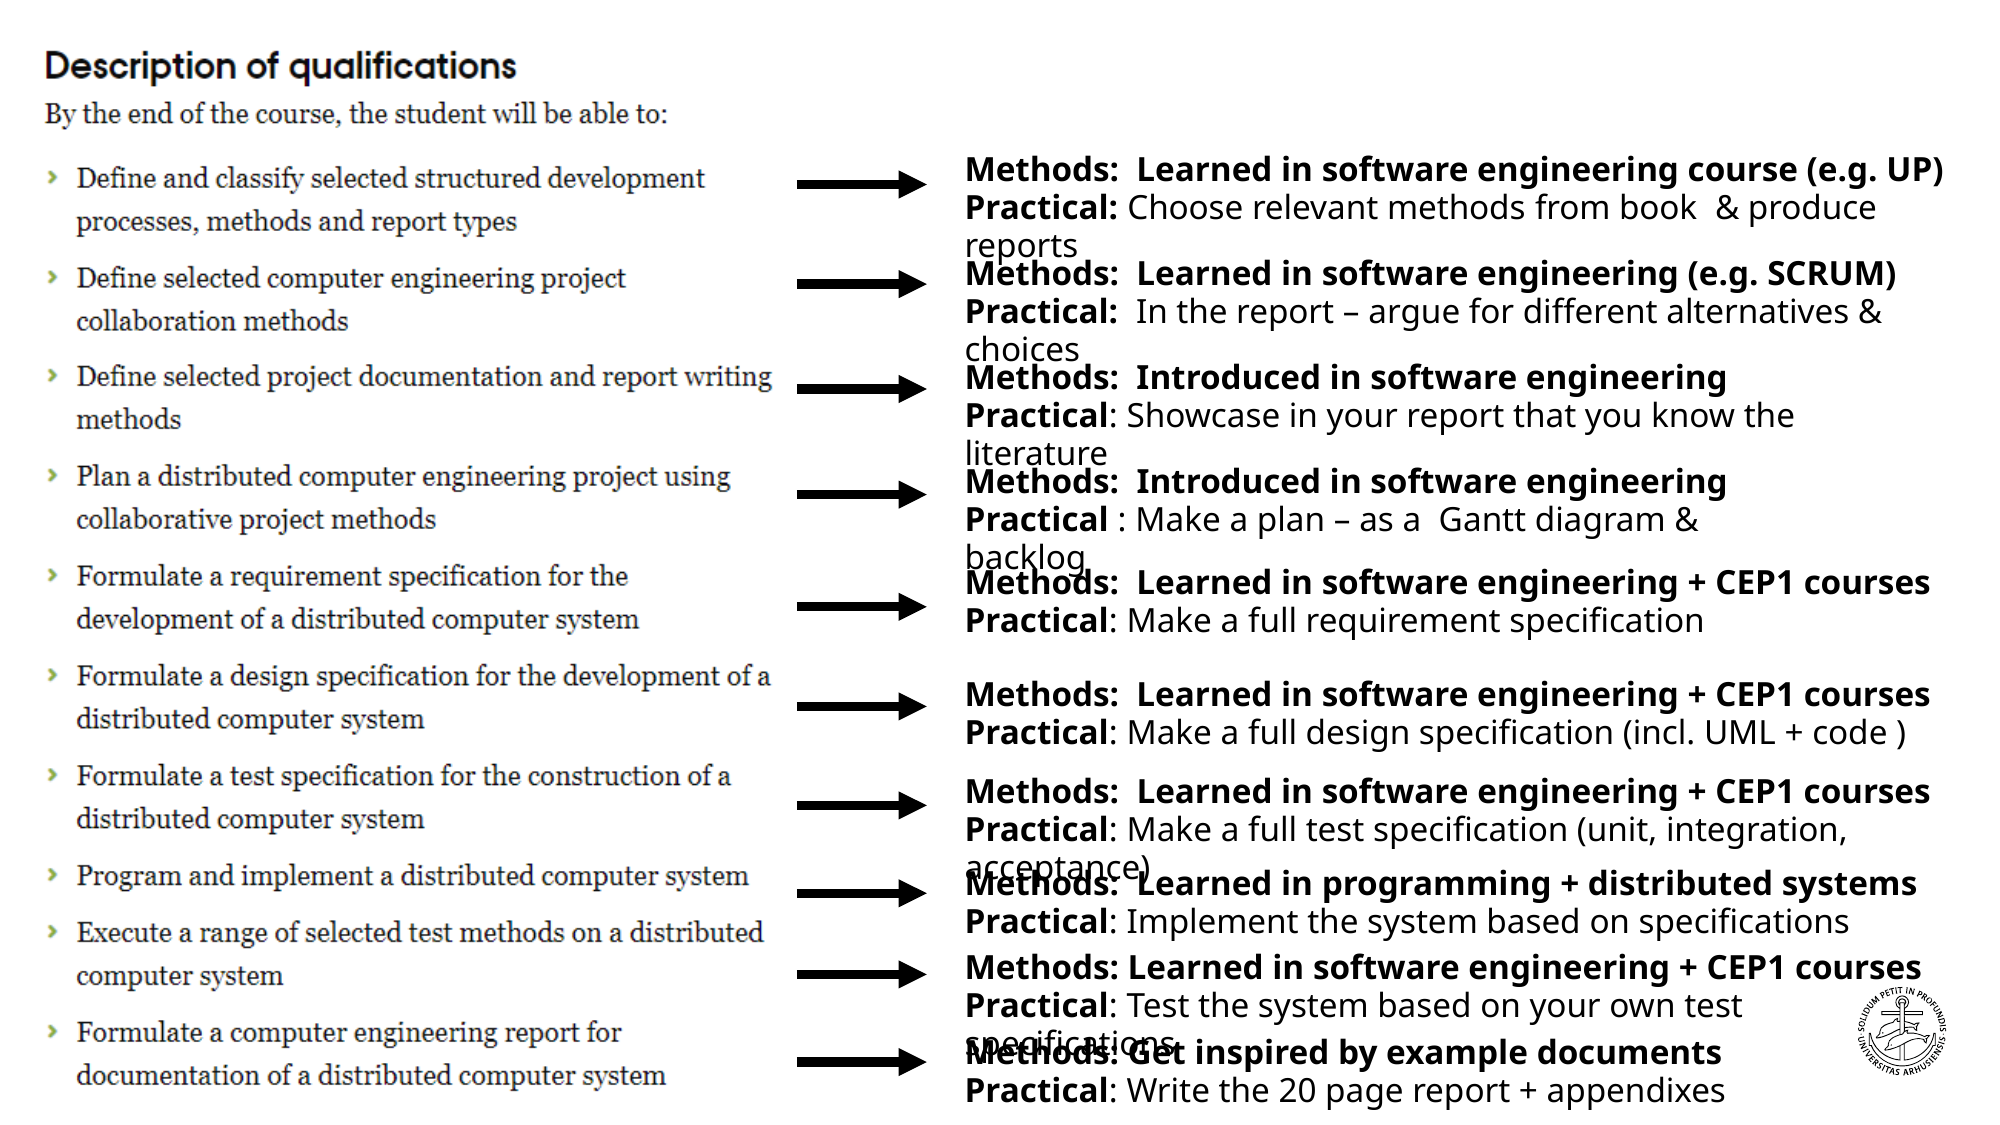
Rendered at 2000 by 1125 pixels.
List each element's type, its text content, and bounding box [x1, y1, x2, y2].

text_box Methods: Learned in software engineering (e.g. SCRUM) Practical: In the report – argue for different alternatives & choices [964, 255, 1948, 370]
text_box Methods: Learned in software engineering course (e.g. UP) Practical: Choose relevant methods from book & produce reports [964, 151, 1969, 266]
text_box Methods: Learned in software engineering + CEP1 courses Practical: Make a full test specification (unit, integration, acceptance) [964, 773, 1978, 888]
text_box Methods: Introduced in software engineering Practical: Showcase in your report that you know the literature [964, 370, 1941, 474]
text_box [847, 917, 1402, 1119]
text_box Methods: Get inspired by example documents Practical: Write the 20 page report + appendixes [964, 1033, 1941, 1110]
text_box Methods: Learned in software engineering + CEP1 courses Practical: Test the system based on your own test specifications [964, 949, 1941, 1033]
text_box Methods: Learned in software engineering + CEP1 courses Practical: Make a full design specification (incl. UML + code ) [964, 676, 1941, 753]
picture [0, 0, 843, 1125]
text_box Methods: Introduced in software engineering Practical : Make a plan – as a Gantt diagram & backlog [964, 463, 1811, 564]
text_box Methods: Learned in software engineering + CEP1 courses Practical: Make a full requirement specification [964, 564, 1941, 641]
text_box Methods: Learned in programming + distributed systems Practical: Implement the system based on specifications [964, 864, 1941, 941]
